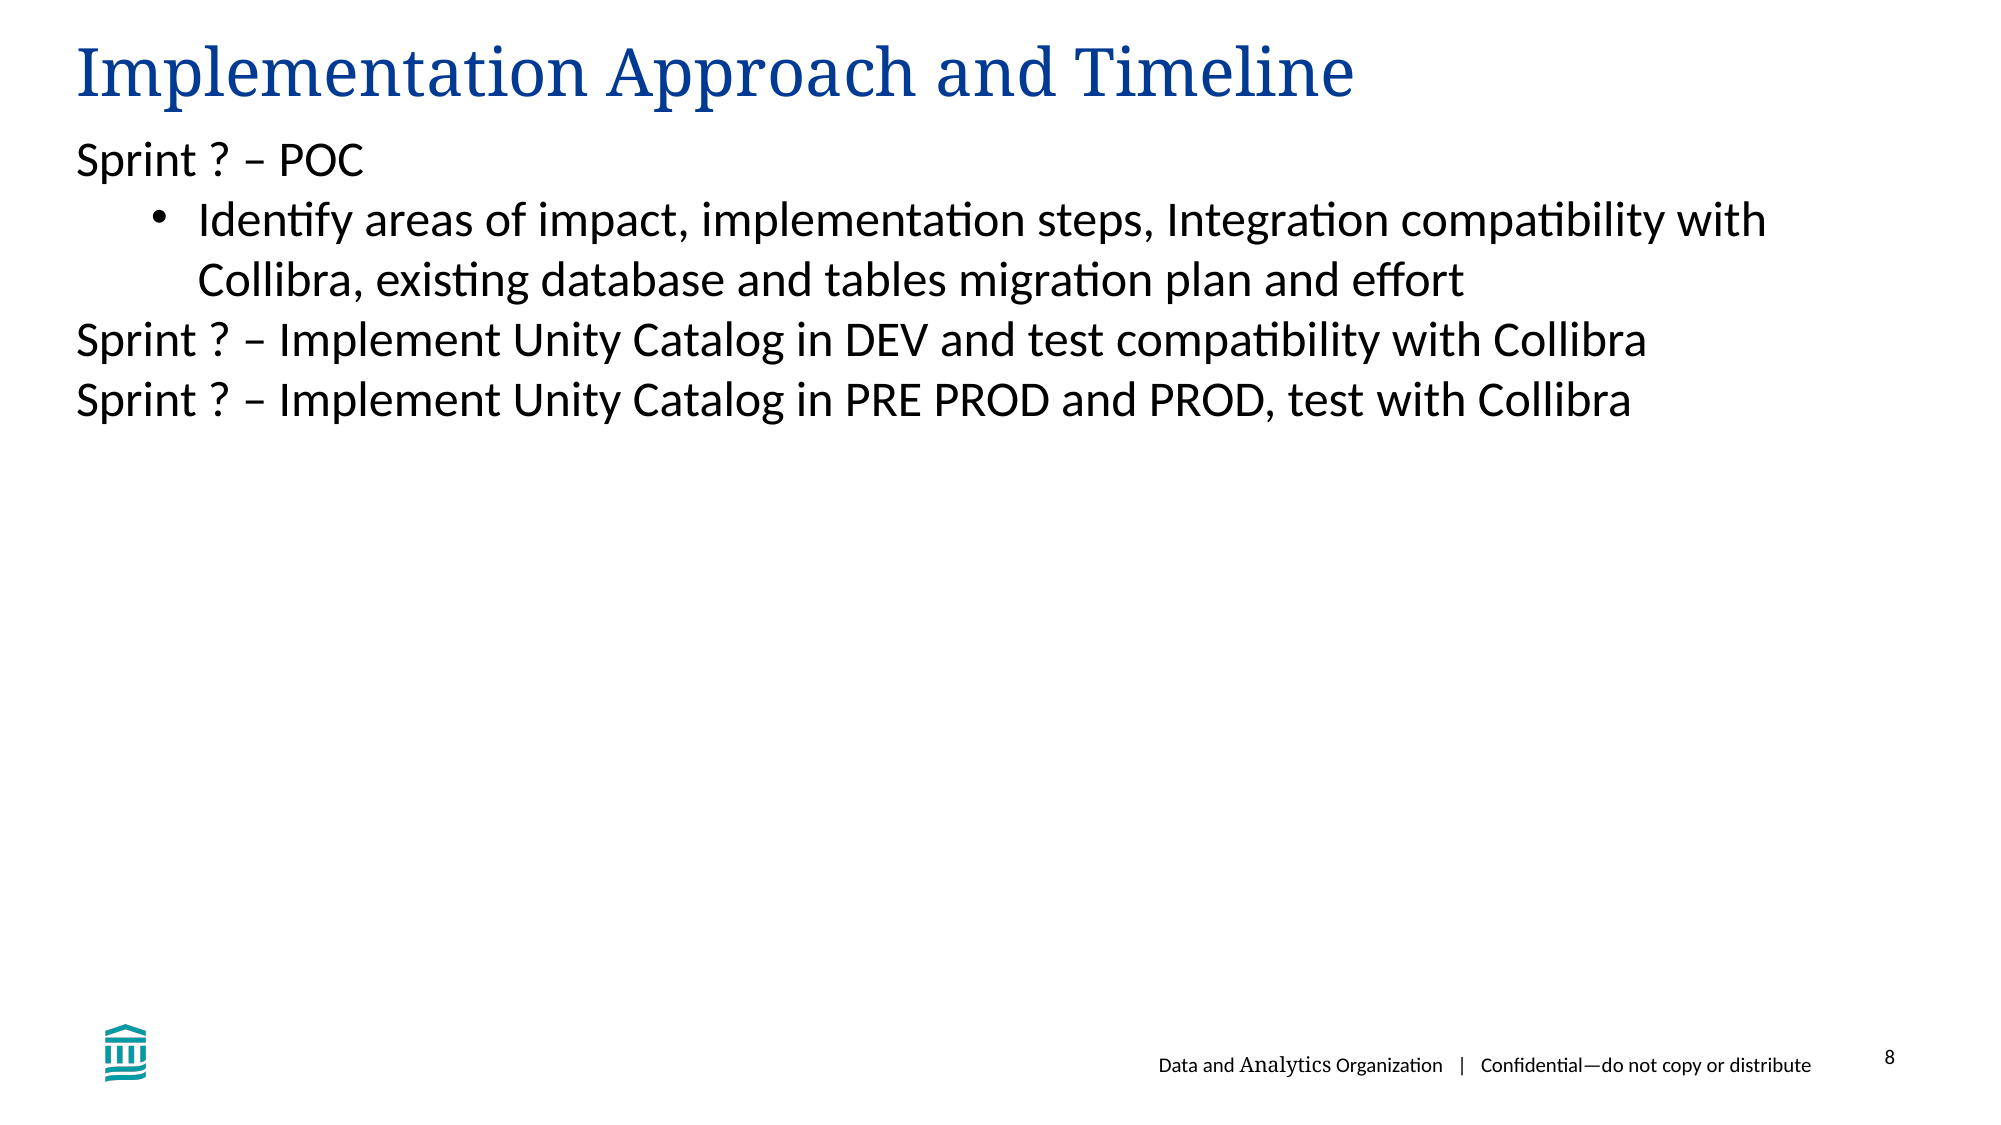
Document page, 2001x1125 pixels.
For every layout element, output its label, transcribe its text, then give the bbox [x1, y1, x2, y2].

list Sprint ? – POC Identify areas of impact, implementation steps, Integration compatibility with Collibra, existing database and tables migration plan and effort Sprint ? – Implement Unity Catalog in DEV and test compatibility with Collibra Sprint ? – Implement Unity Catalog in PRE PROD and PROD, test with Collibra [76, 126, 1865, 985]
picture [105, 1024, 147, 1082]
footer Data and Analytics Organization | Confidential—do not copy or distribute [1119, 1043, 1812, 1077]
title Implementation Approach and Timeline [76, 38, 1865, 123]
